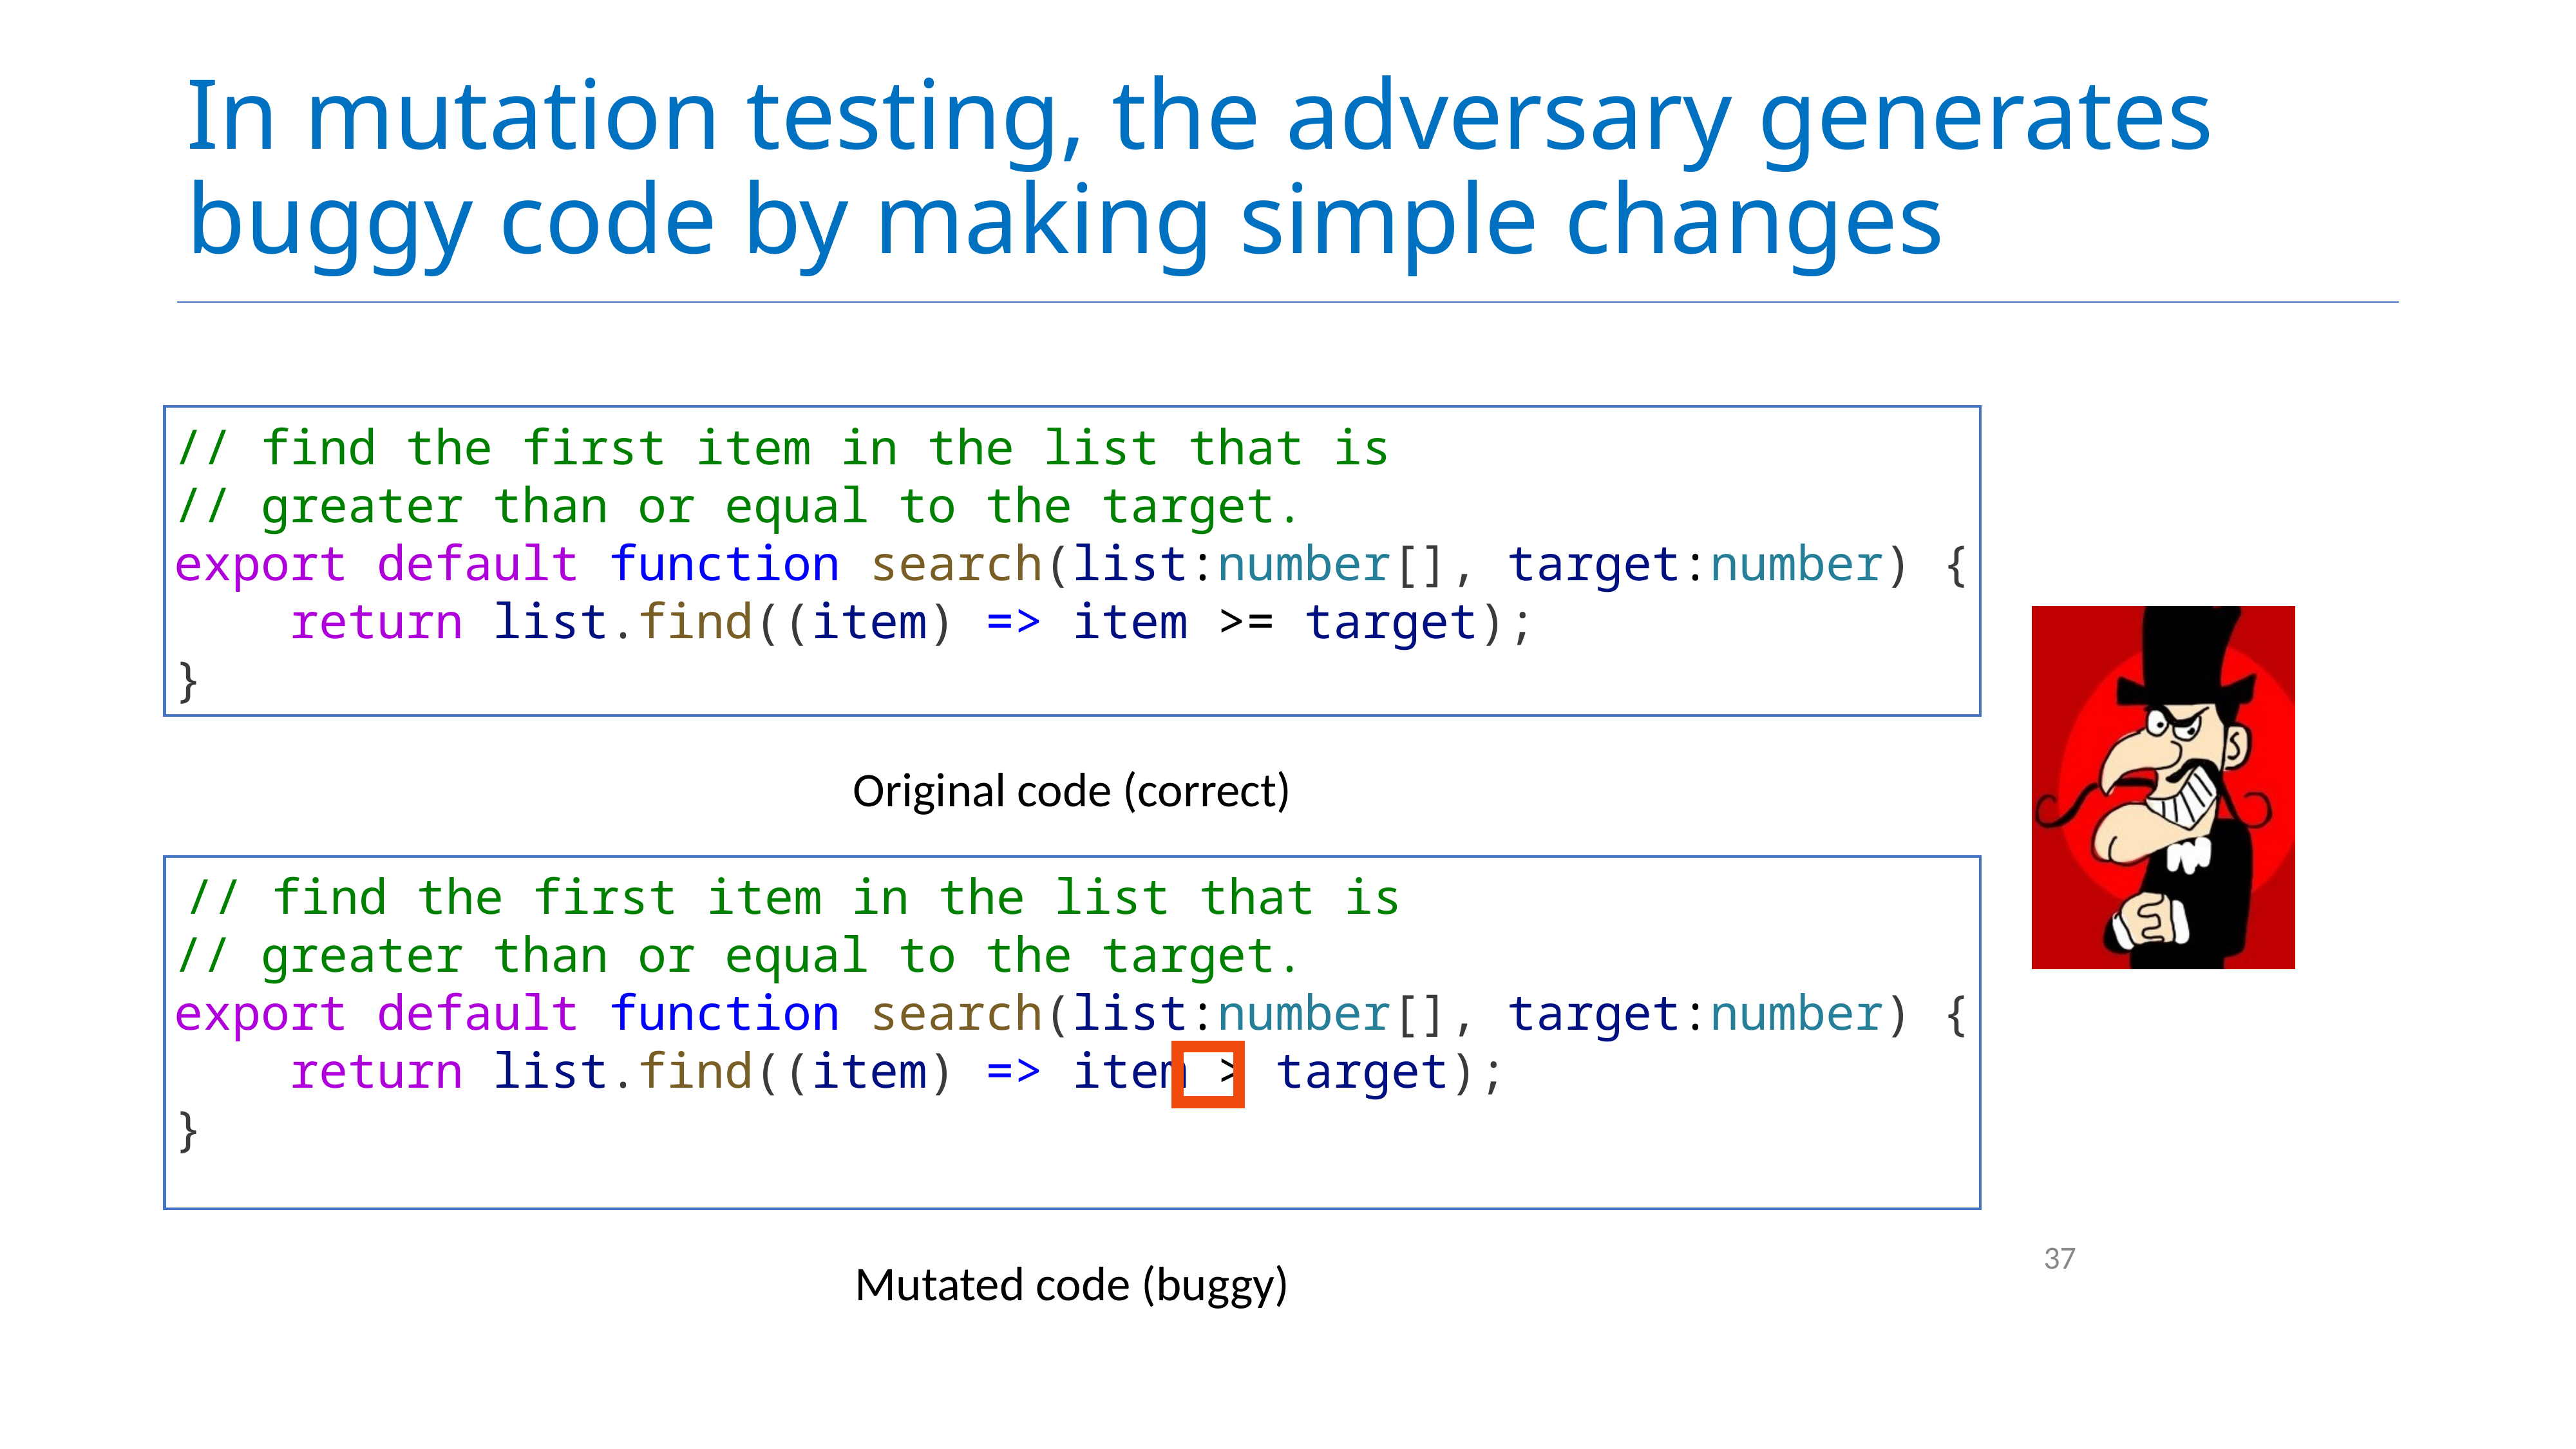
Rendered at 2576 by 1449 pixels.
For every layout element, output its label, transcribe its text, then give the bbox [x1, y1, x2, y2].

text_box // find the first item in the list that is // greater than or equal to the target. export default function search(list:number[], target:number) { return list.find((item) => item >= target); } [164, 406, 1981, 716]
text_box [232, 856, 1912, 1213]
text_box Mutated code (buggy) [845, 1242, 1300, 1320]
title In mutation testing, the adversary generates buggy code by making simple changes [176, 3, 2400, 285]
slide_number 37 [2031, 1229, 2087, 1283]
picture [2032, 606, 2295, 969]
text_box Original code (correct) [843, 748, 1302, 826]
